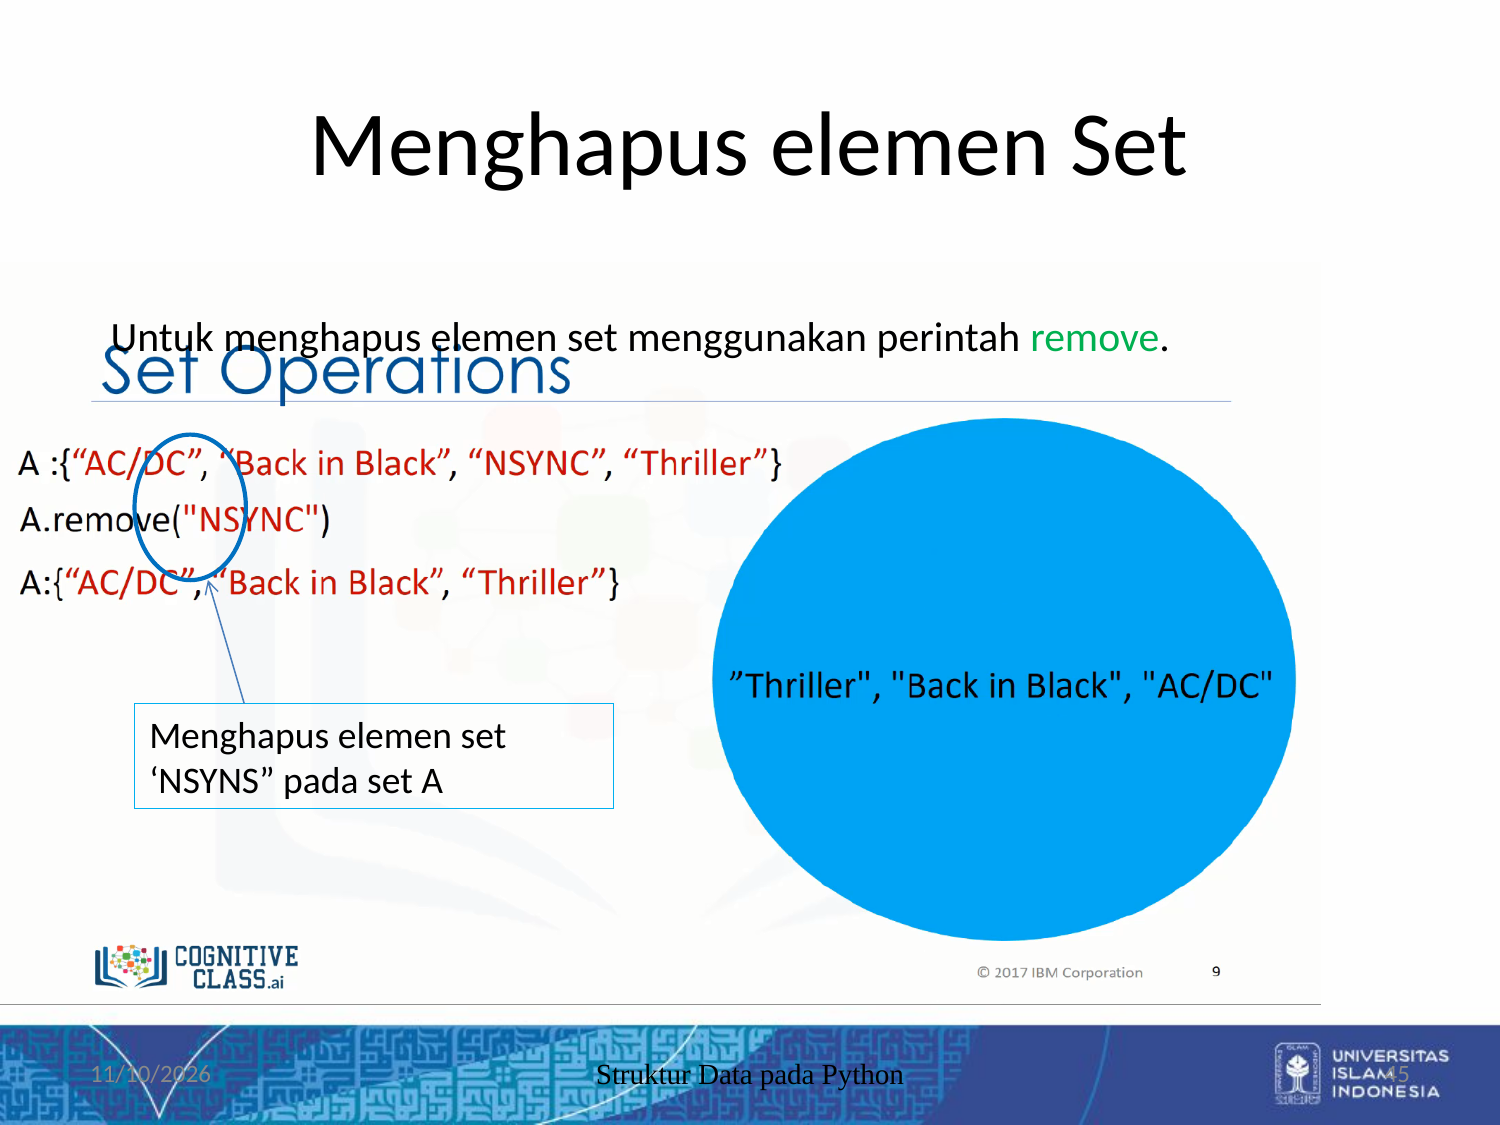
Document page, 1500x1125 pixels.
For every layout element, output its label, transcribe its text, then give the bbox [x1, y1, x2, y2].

picture [0, 0, 1500, 1125]
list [0, 262, 1321, 1006]
title Menghapus elemen Set [75, 45, 1425, 233]
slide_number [75, 1042, 425, 1103]
slide_number 45 [1074, 1042, 1425, 1103]
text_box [207, 579, 245, 704]
footer Struktur Data pada Python [512, 1042, 988, 1103]
